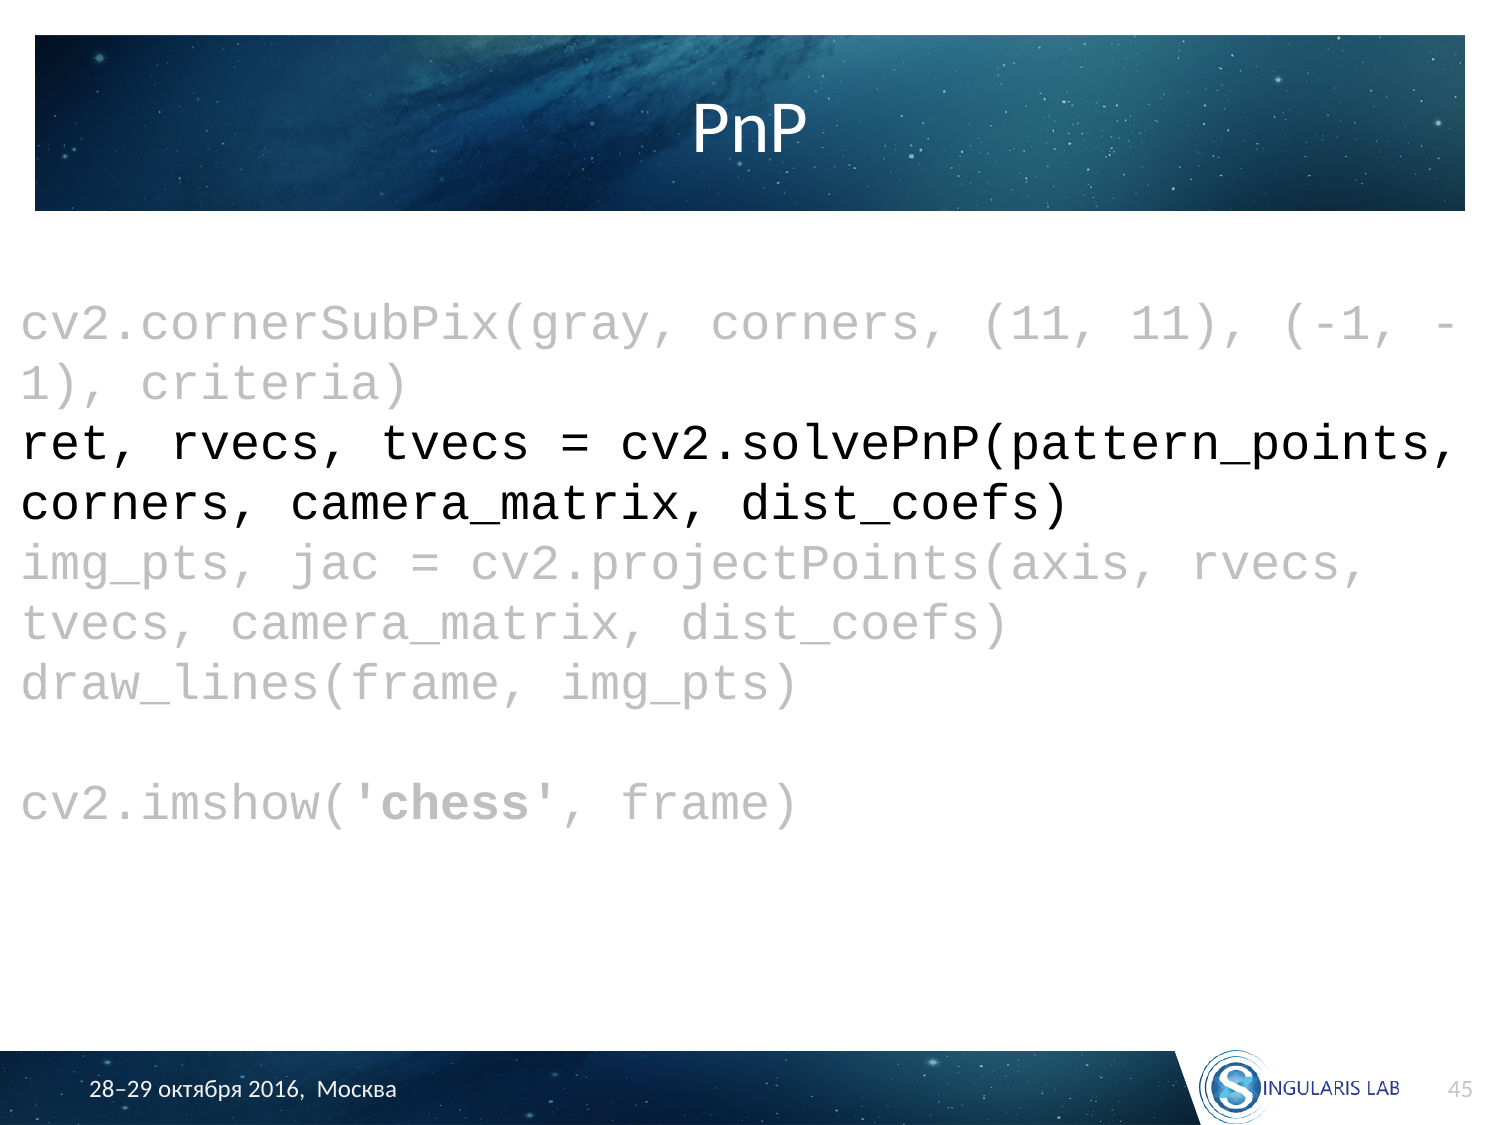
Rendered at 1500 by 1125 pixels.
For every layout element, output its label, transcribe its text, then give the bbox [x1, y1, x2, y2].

picture [0, 1050, 1399, 1125]
footer [457, 1057, 1161, 1115]
slide_number 28–29 октября 2016, Москва [74, 1058, 433, 1117]
title PnP [35, 35, 1465, 211]
slide_number 45 [1421, 1057, 1500, 1117]
list cv2.cornerSubPix(gray, corners, (11, 11), (-1, -1), criteria) ret, rvecs, tvecs = cv2.solvePnP(pattern_points, corners, camera_matrix, dist_coefs) img_pts, jac = cv2.projectPoints(axis, rvecs, tvecs, camera_matrix, dist_coefs) draw_lines(frame, img_pts) cv2.imshow('chess', frame) [4, 232, 1495, 886]
